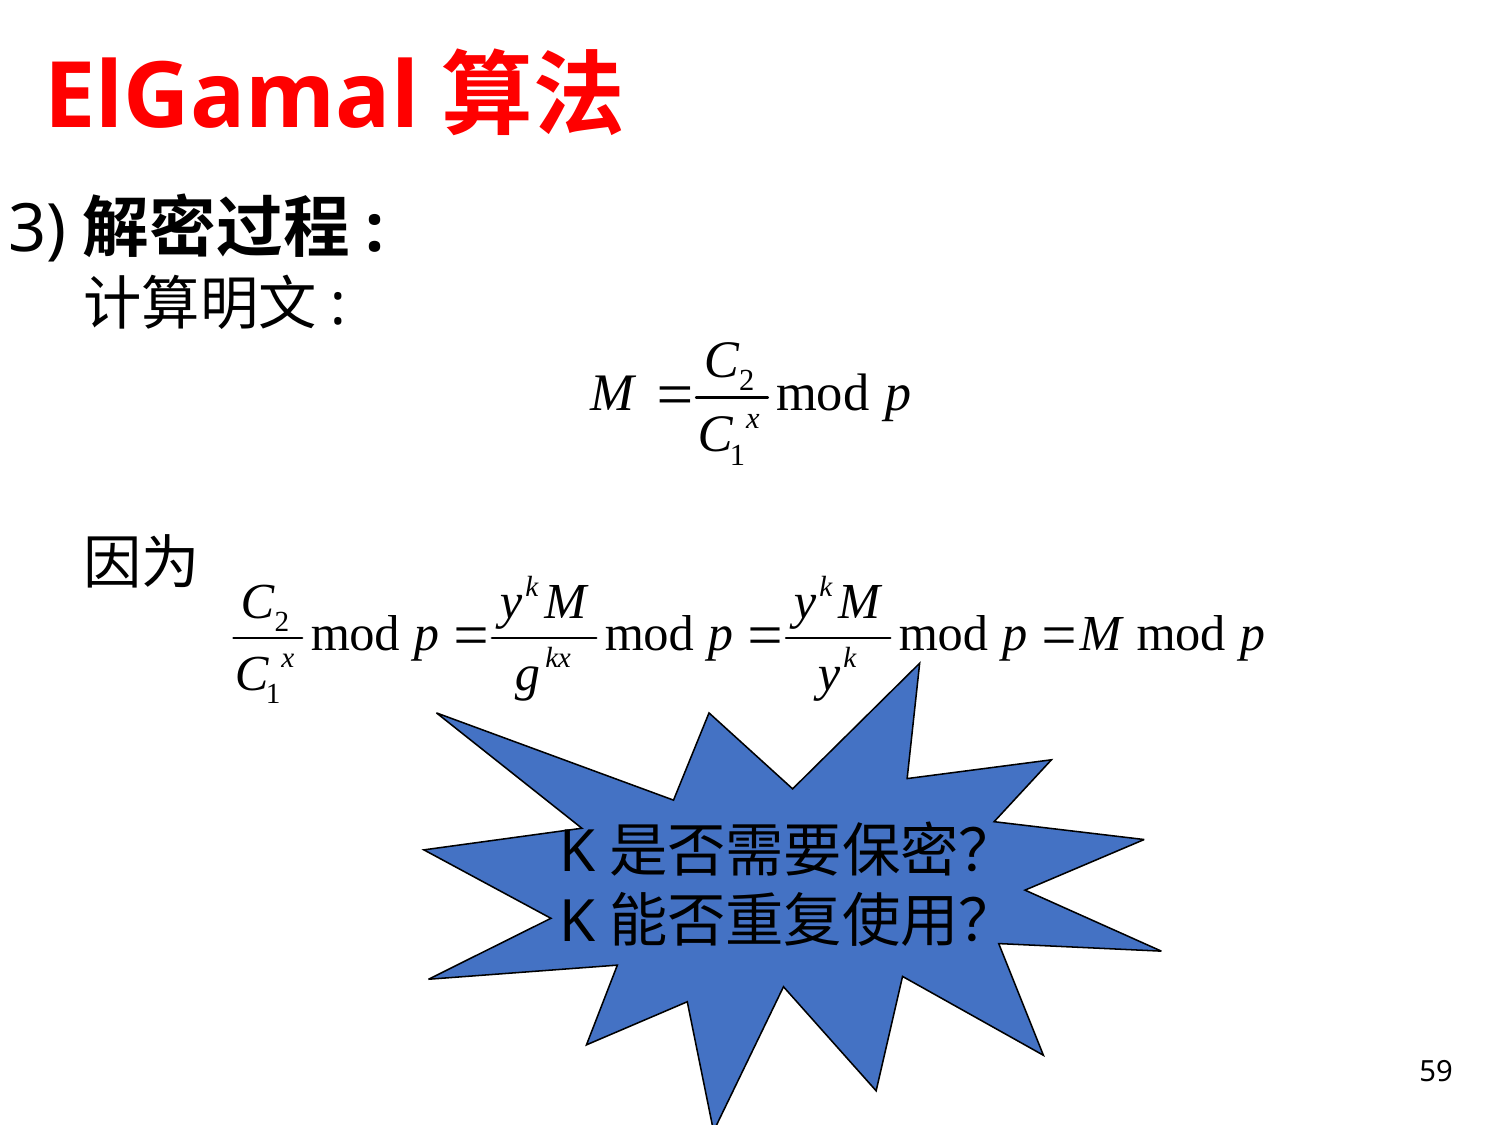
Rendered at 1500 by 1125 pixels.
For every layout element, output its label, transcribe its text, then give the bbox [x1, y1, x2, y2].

title ElGamal算法 [29, 53, 1308, 144]
list 3)解密过程: 计算明文: 因为 [0, 160, 1357, 1125]
text_box K是否需要保密？ K能否重复使用？ [423, 714, 1162, 1125]
text_box [1357, 1024, 1468, 1100]
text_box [224, 562, 1275, 714]
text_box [581, 327, 919, 477]
